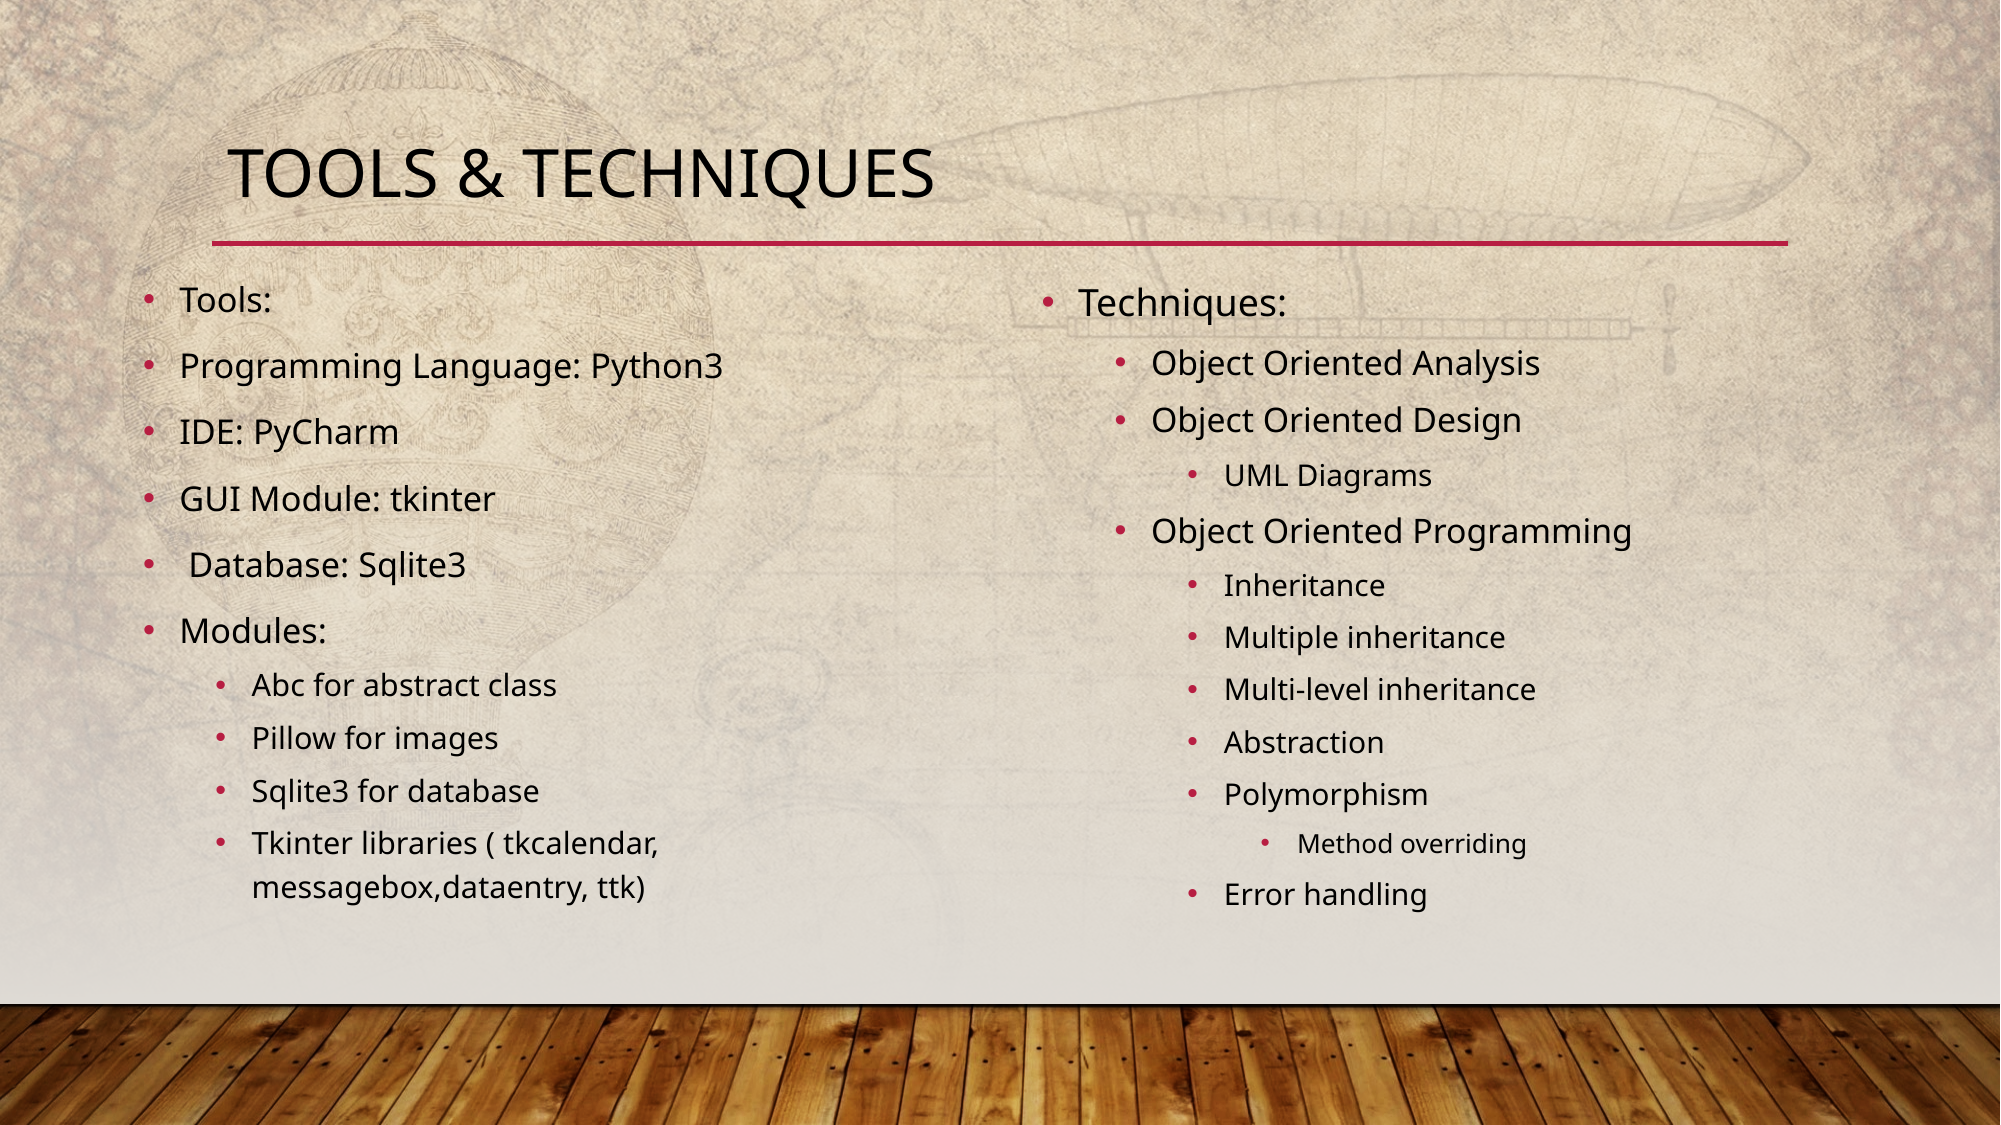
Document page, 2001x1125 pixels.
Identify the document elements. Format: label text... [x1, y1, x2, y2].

list Tools: Programming Language: Python3 IDE: PyCharm GUI Module: tkinter Database: Sqlite3 Modules: Abc for abstract class Pillow for images Sqlite3 for database Tkinter libraries ( tkcalendar, messagebox,dataentry, ttk) [128, 262, 974, 921]
title Tools & techniques [212, 131, 1788, 305]
picture [0, 1004, 2000, 1125]
list Techniques: Object Oriented Analysis Object Oriented Design UML Diagrams Object Oriented Programming Inheritance Multiple inheritance Multi-level inheritance Abstraction Polymorphism Method overriding Error handling [1026, 262, 1821, 921]
